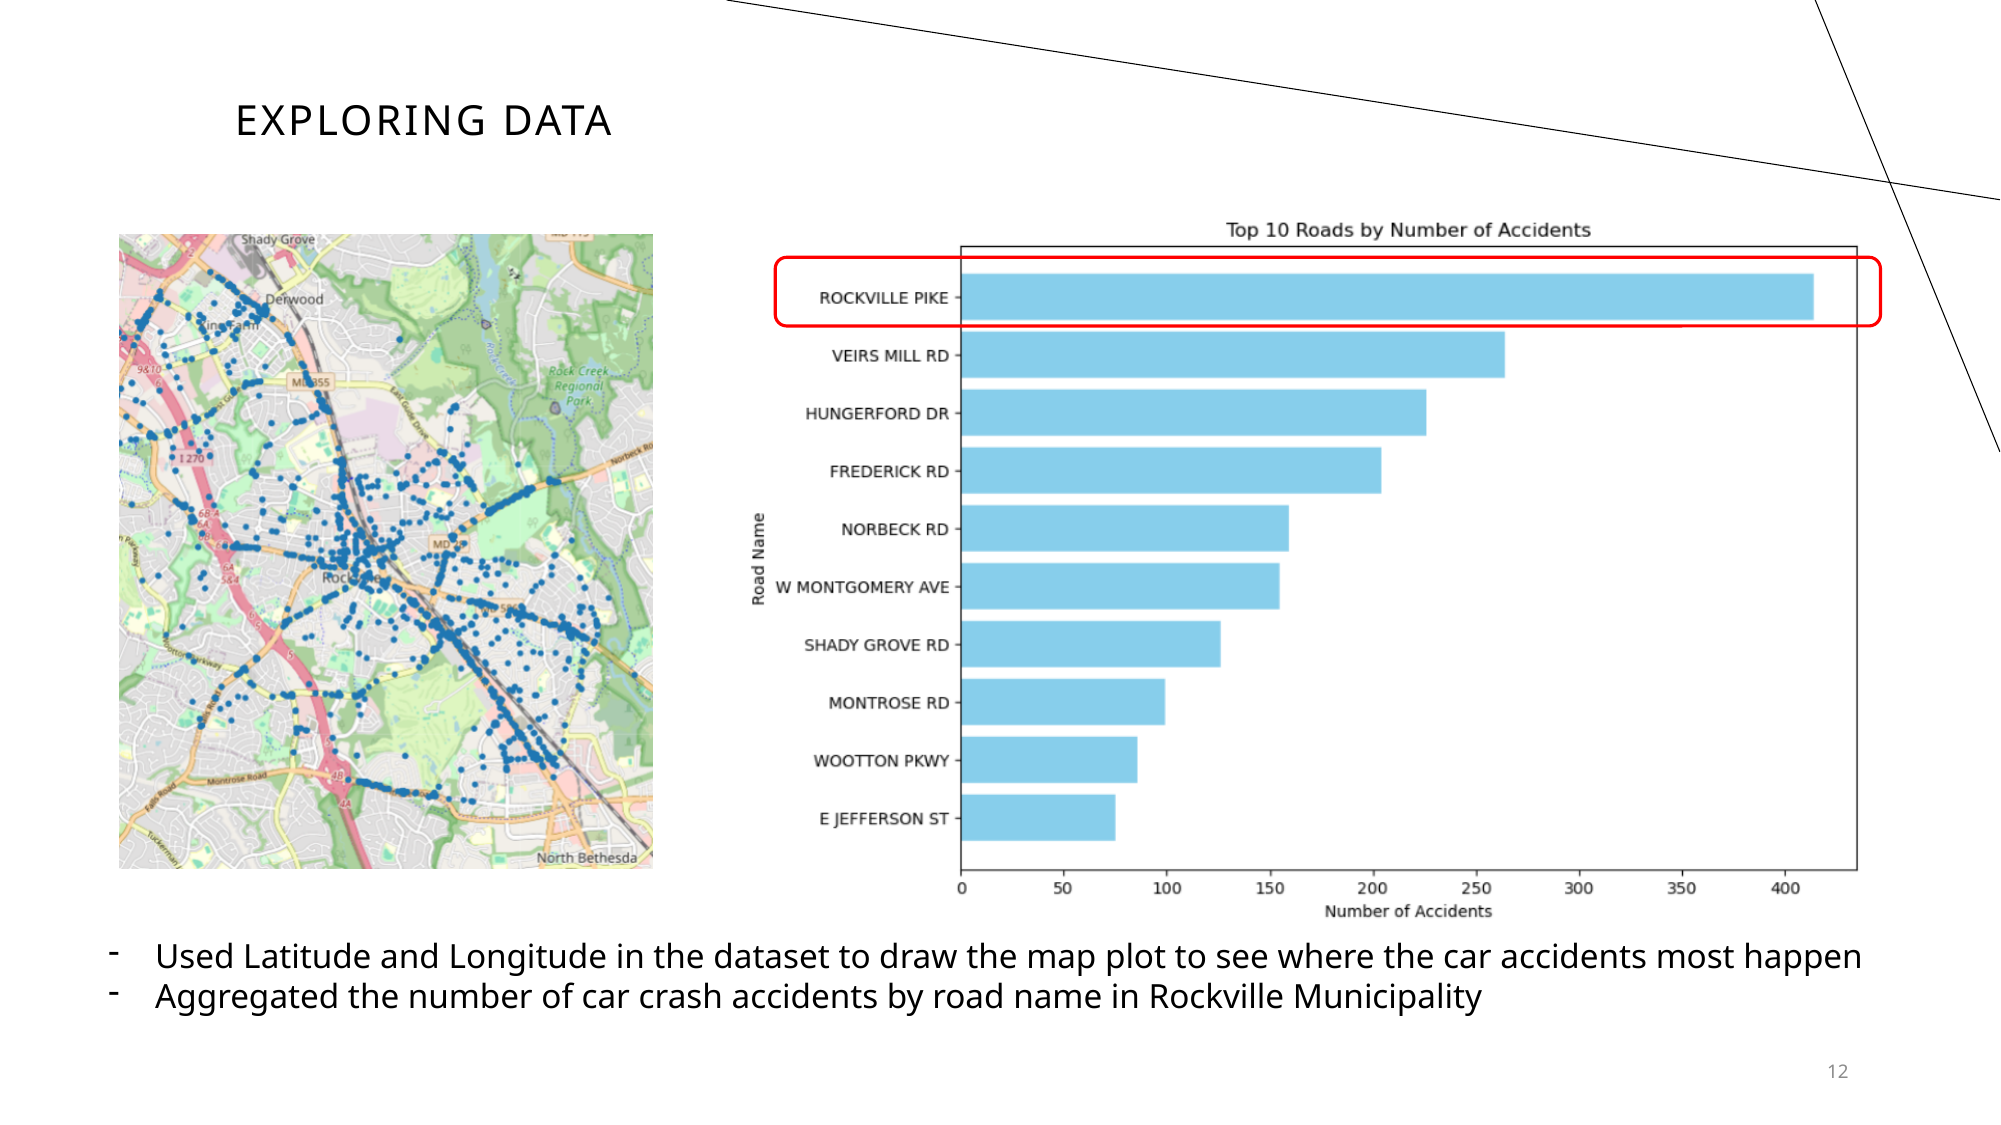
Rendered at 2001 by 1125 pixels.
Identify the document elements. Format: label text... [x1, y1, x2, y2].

slide_number 12 [1701, 1042, 1864, 1103]
picture [119, 234, 653, 869]
picture [723, 210, 1881, 935]
text_box Used Latitude and Longitude in the dataset to draw the map plot to see where the car accidents most happen Aggregated the number of car crash accidents by road name in Rockville Municipality [93, 927, 1903, 1023]
title Exploring Data [219, 91, 1853, 152]
